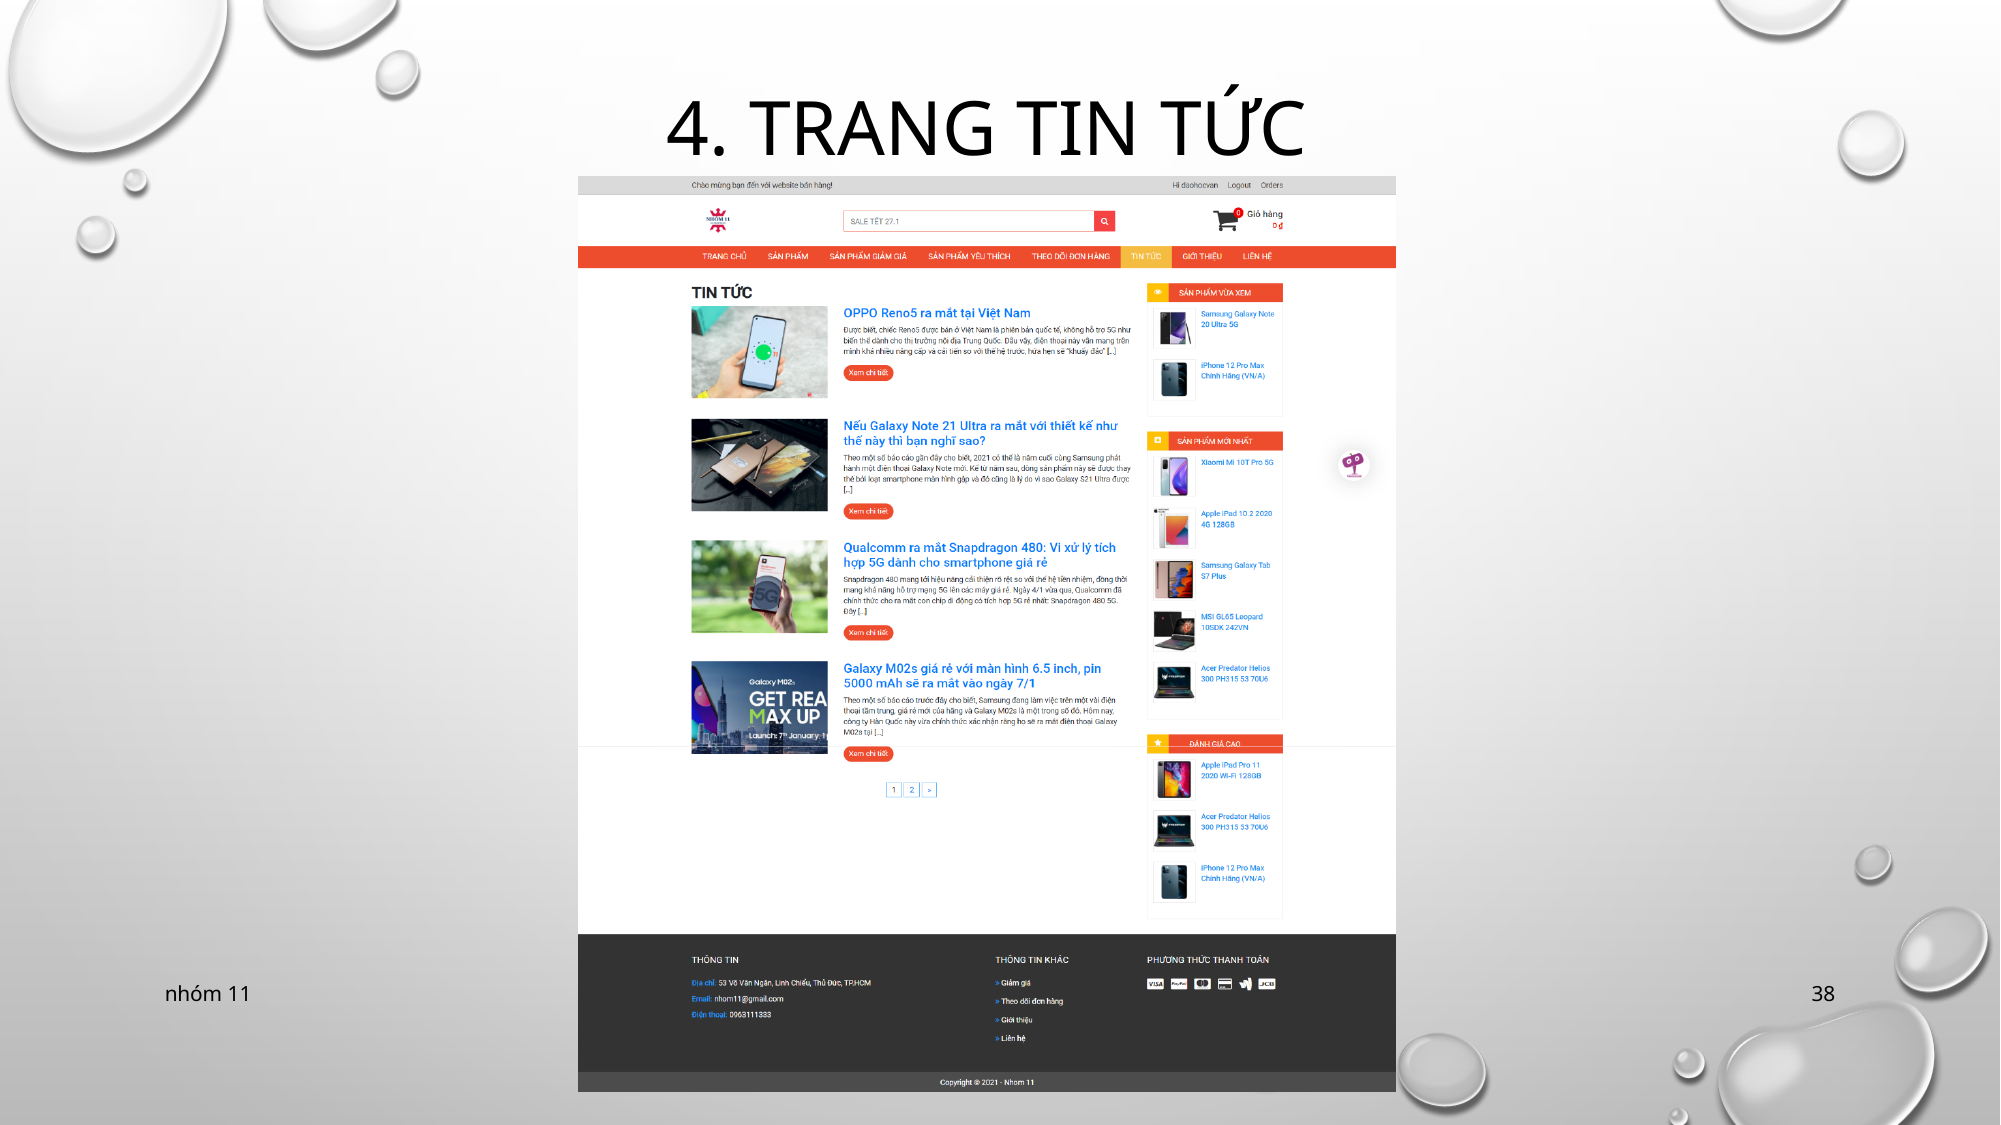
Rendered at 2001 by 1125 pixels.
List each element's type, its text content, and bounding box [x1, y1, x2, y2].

slide_number 38 [1724, 965, 1851, 1025]
footer nhóm 11 [149, 965, 572, 1025]
title 4. Trang tin tức [137, 0, 1838, 262]
picture [0, 0, 2000, 1125]
